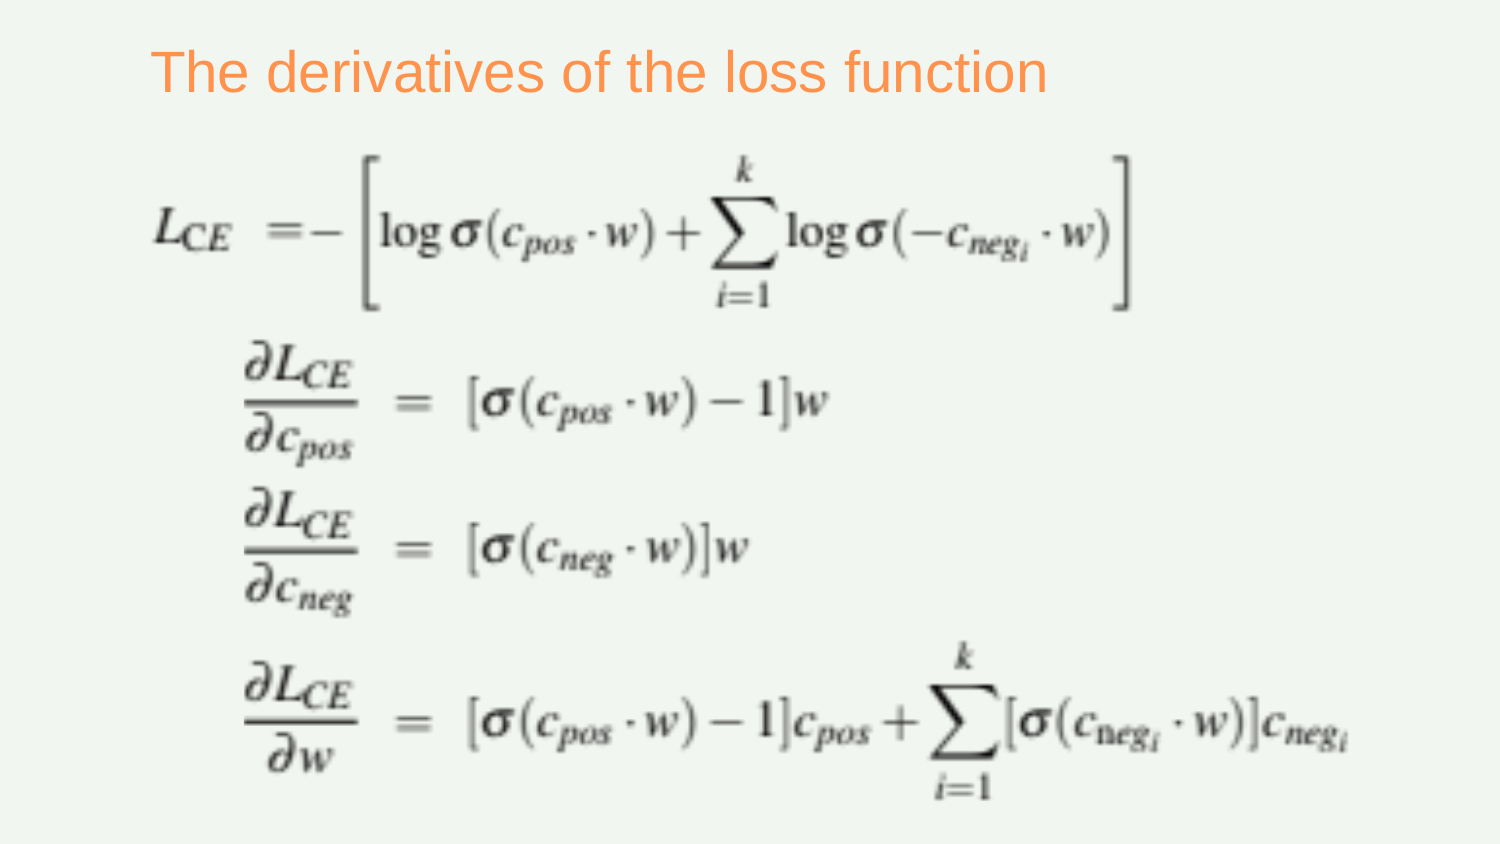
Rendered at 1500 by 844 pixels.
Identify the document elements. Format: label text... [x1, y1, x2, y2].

picture [139, 148, 1137, 317]
title The derivatives of the loss function [135, 19, 1373, 132]
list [243, 330, 1349, 806]
